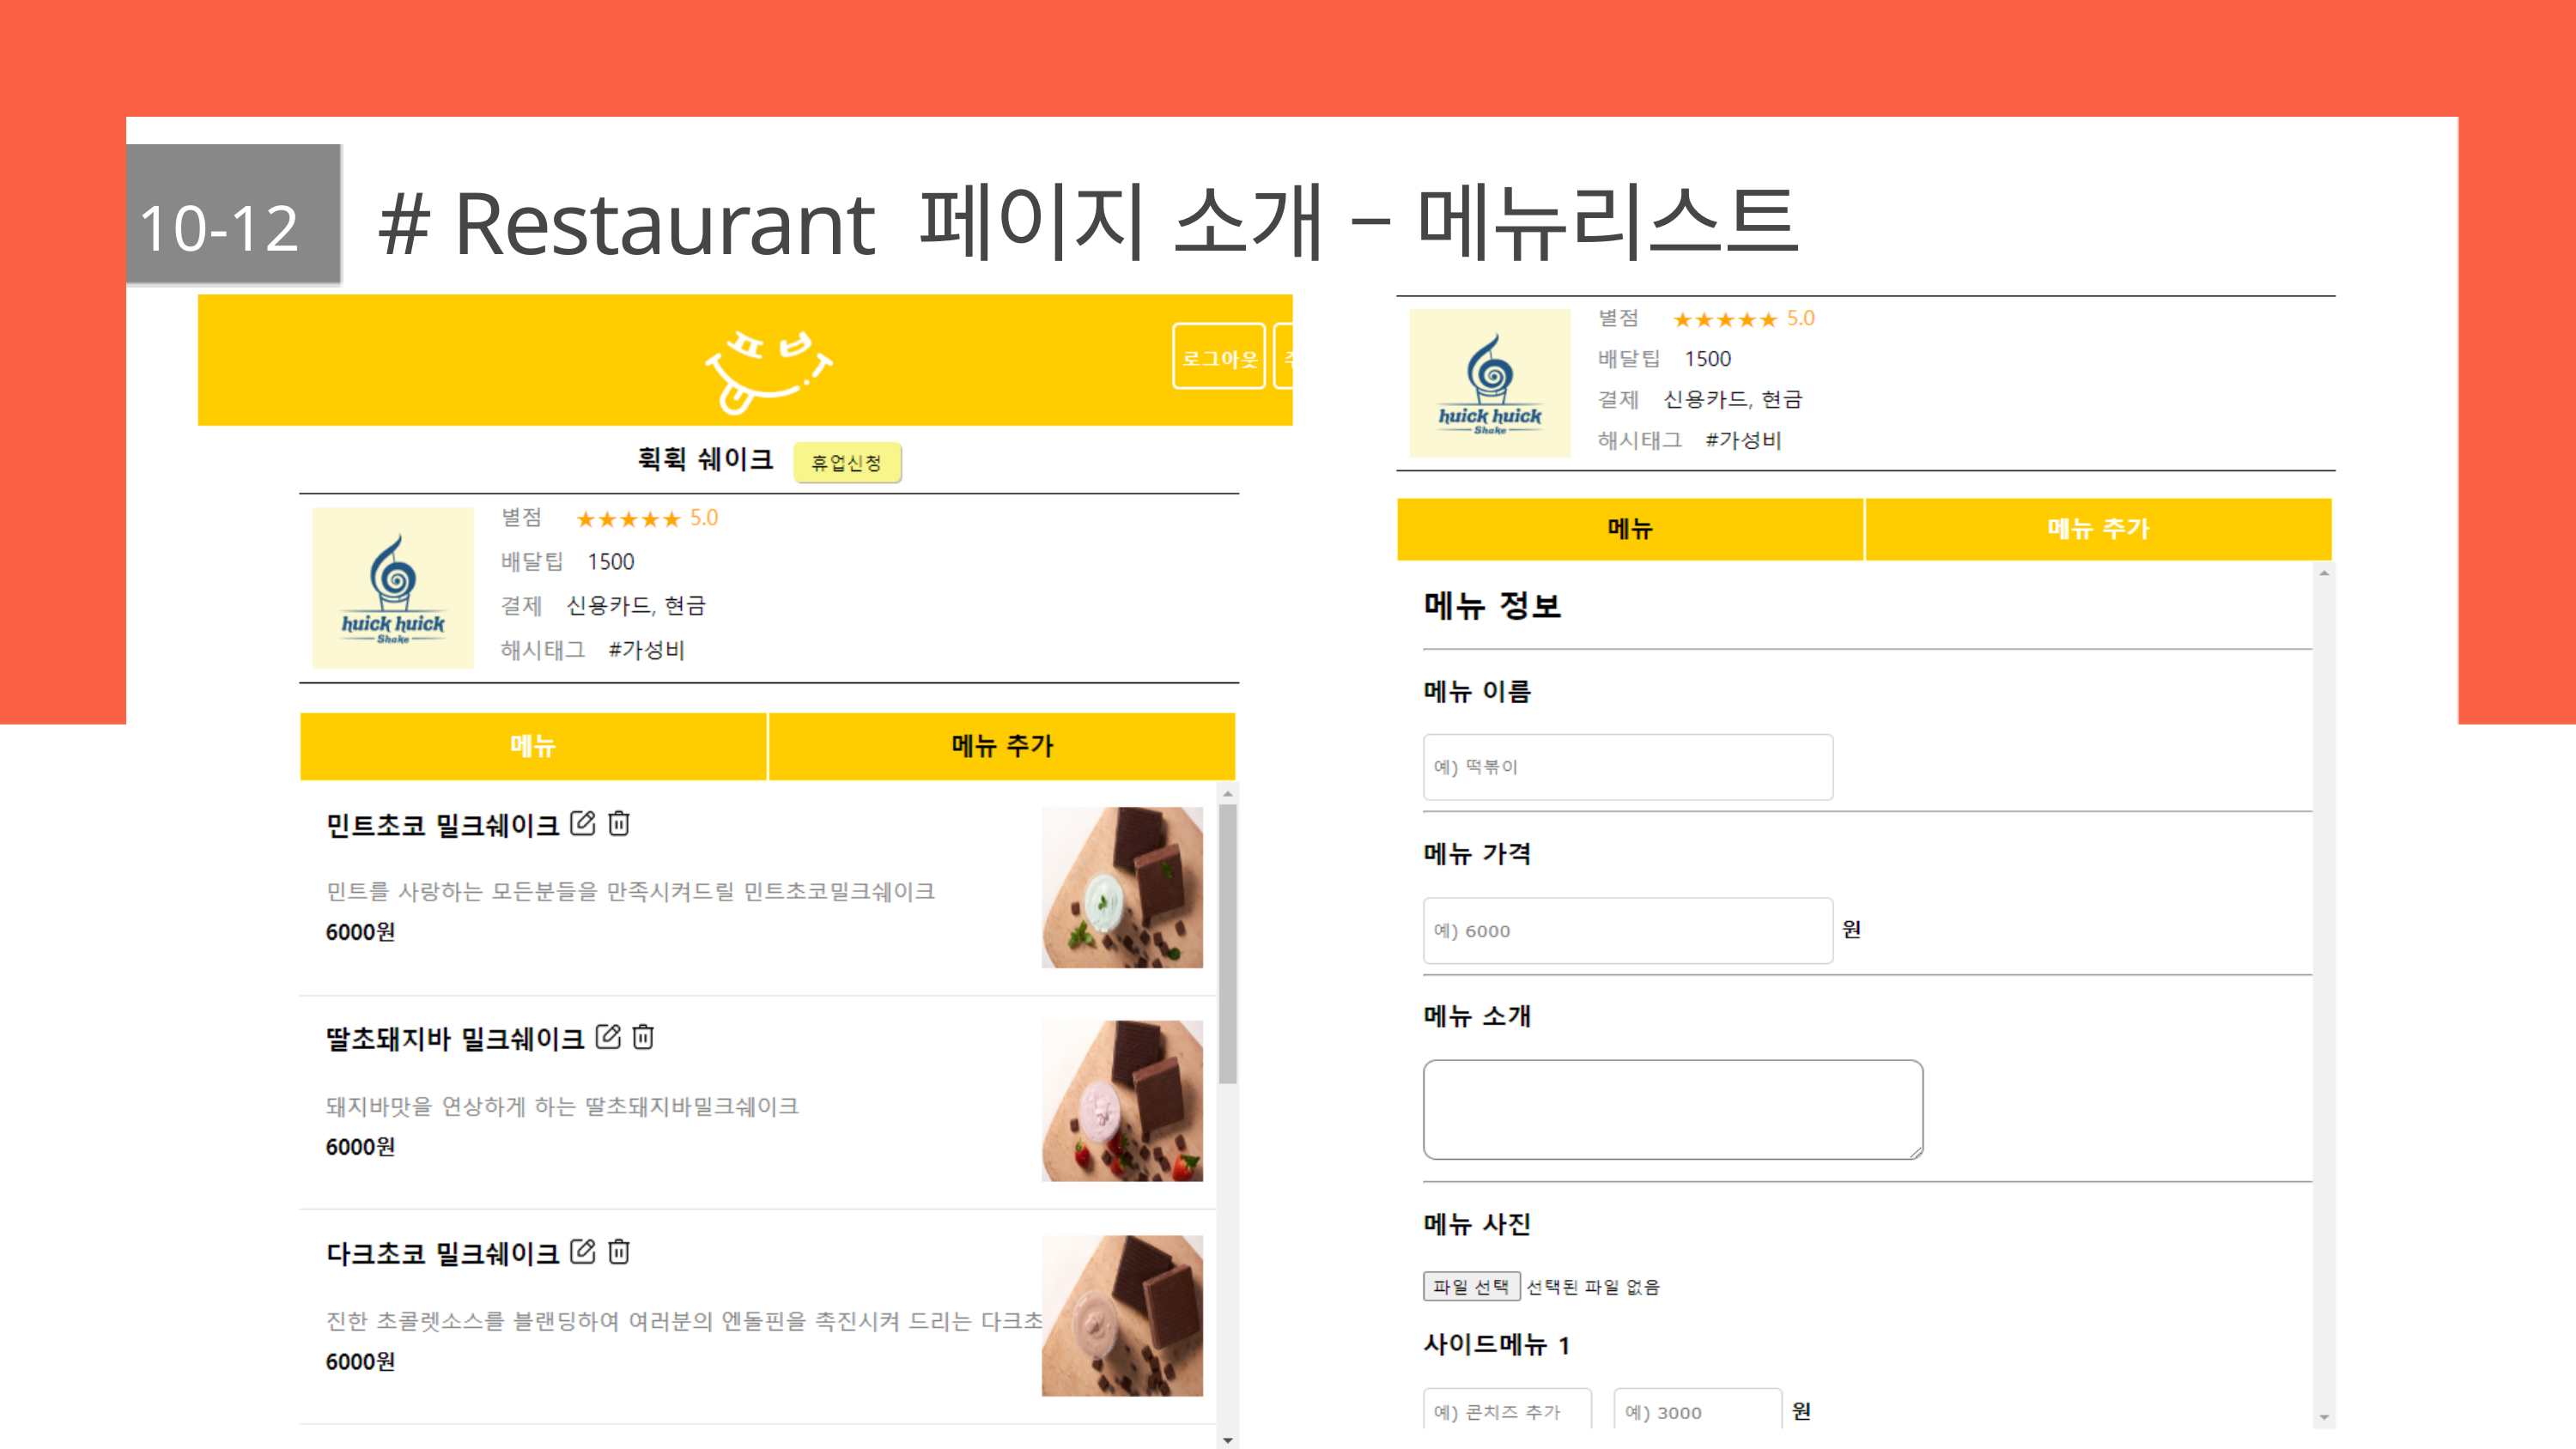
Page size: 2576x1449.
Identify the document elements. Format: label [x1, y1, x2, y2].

picture [126, 117, 2459, 1449]
text_box [126, 144, 343, 288]
text_box [0, 0, 2576, 724]
